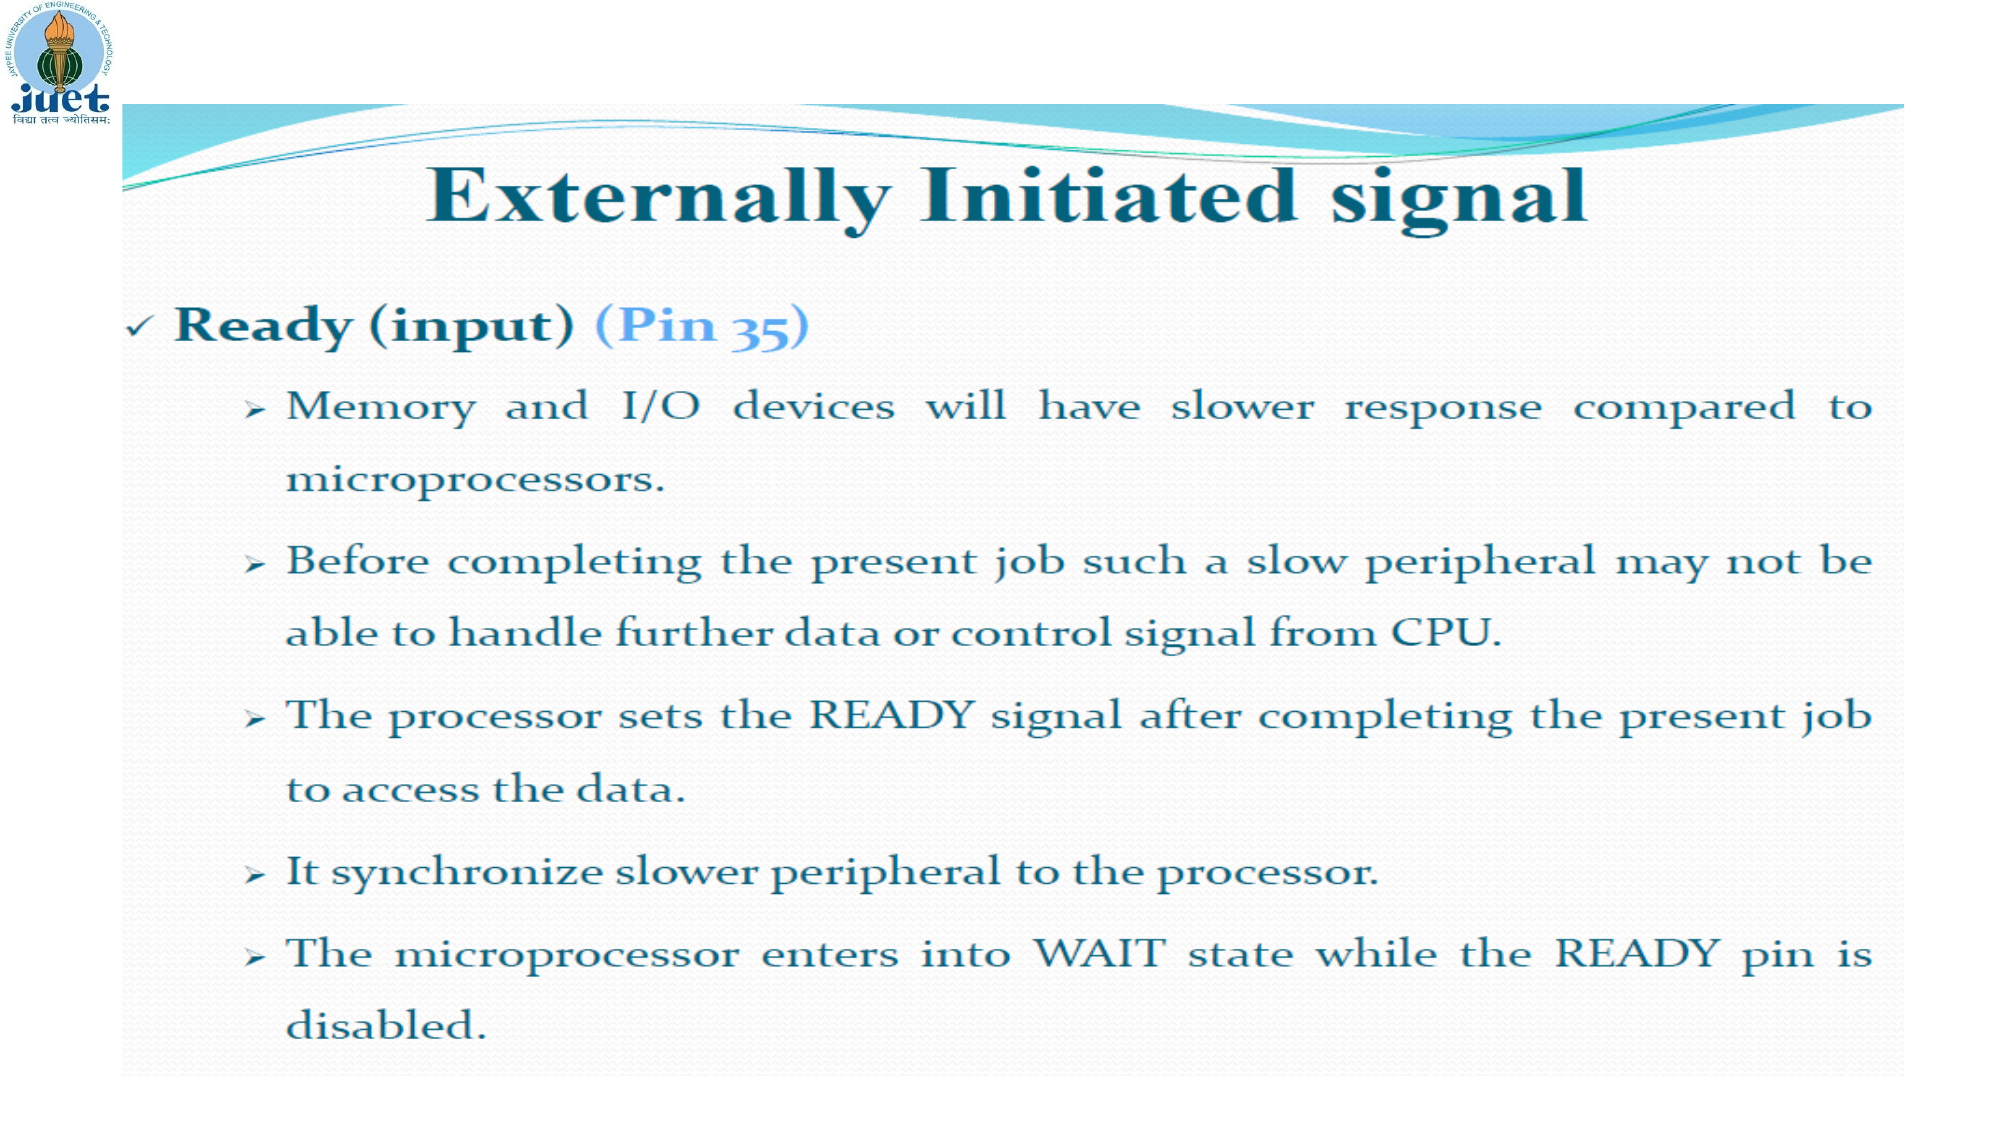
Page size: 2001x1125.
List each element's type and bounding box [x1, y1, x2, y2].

picture [0, 0, 115, 126]
picture [122, 104, 1905, 1077]
